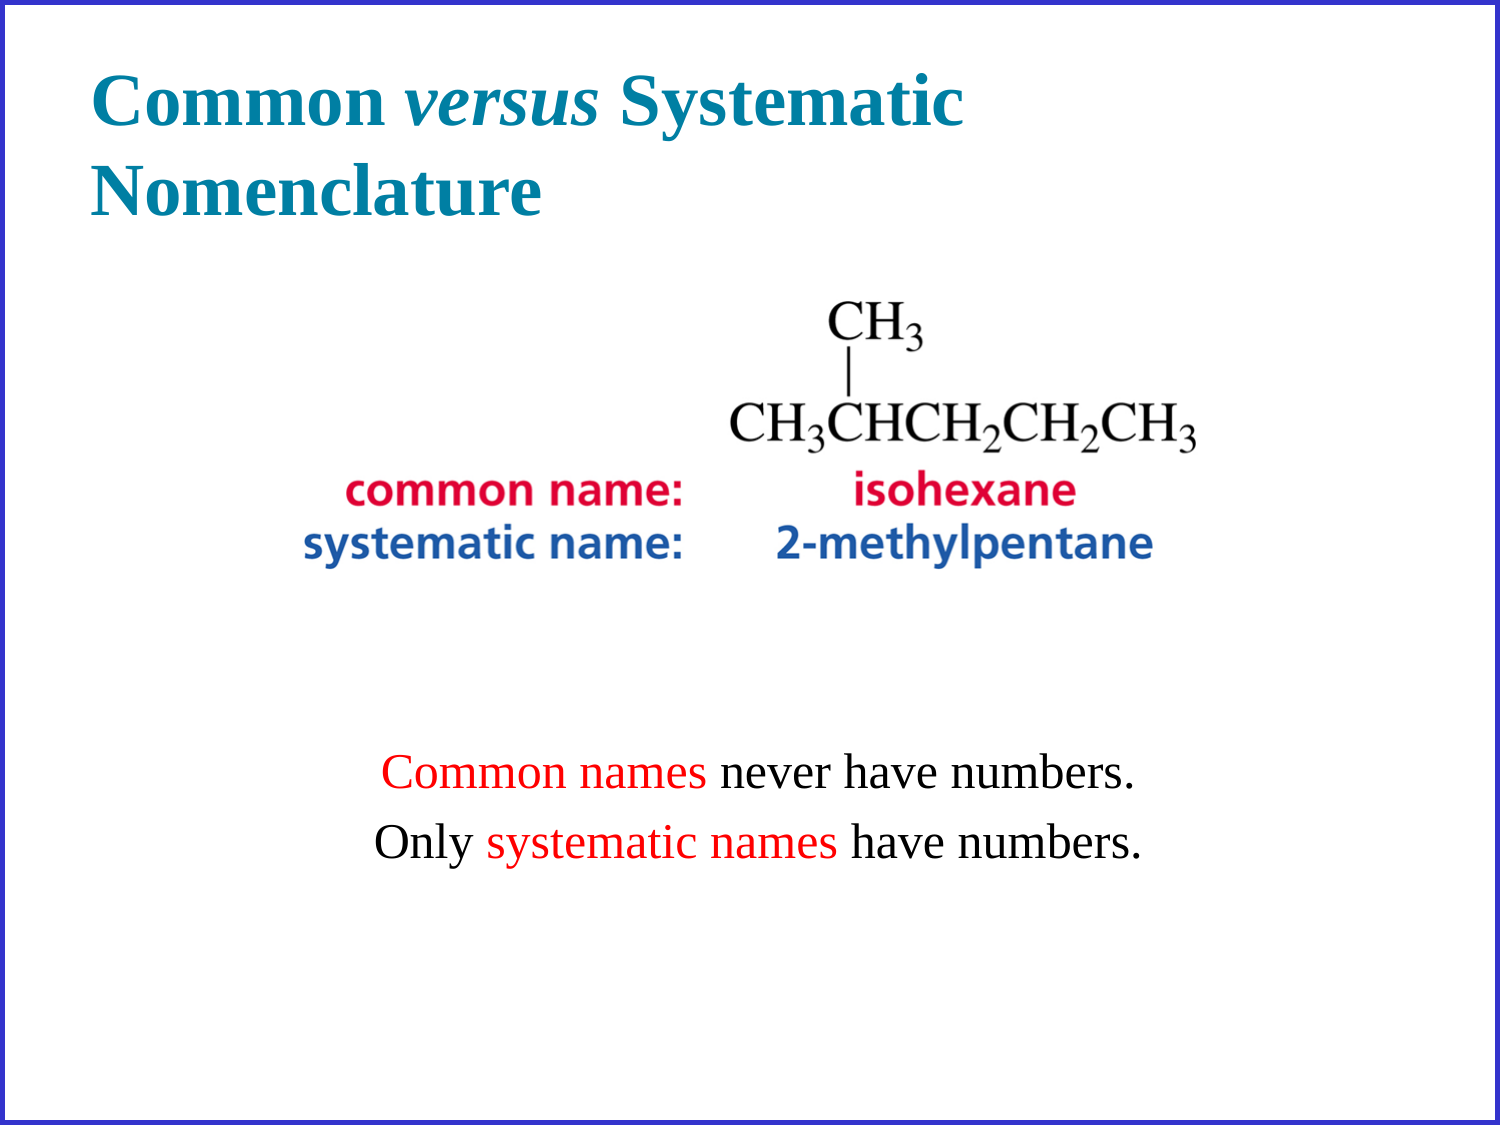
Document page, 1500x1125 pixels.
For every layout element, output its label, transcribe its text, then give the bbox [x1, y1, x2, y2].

title Common versus Systematic Nomenclature [75, 35, 1425, 216]
list Common names never have numbers. Only systematic names have numbers. [75, 731, 1425, 1037]
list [297, 294, 1203, 573]
